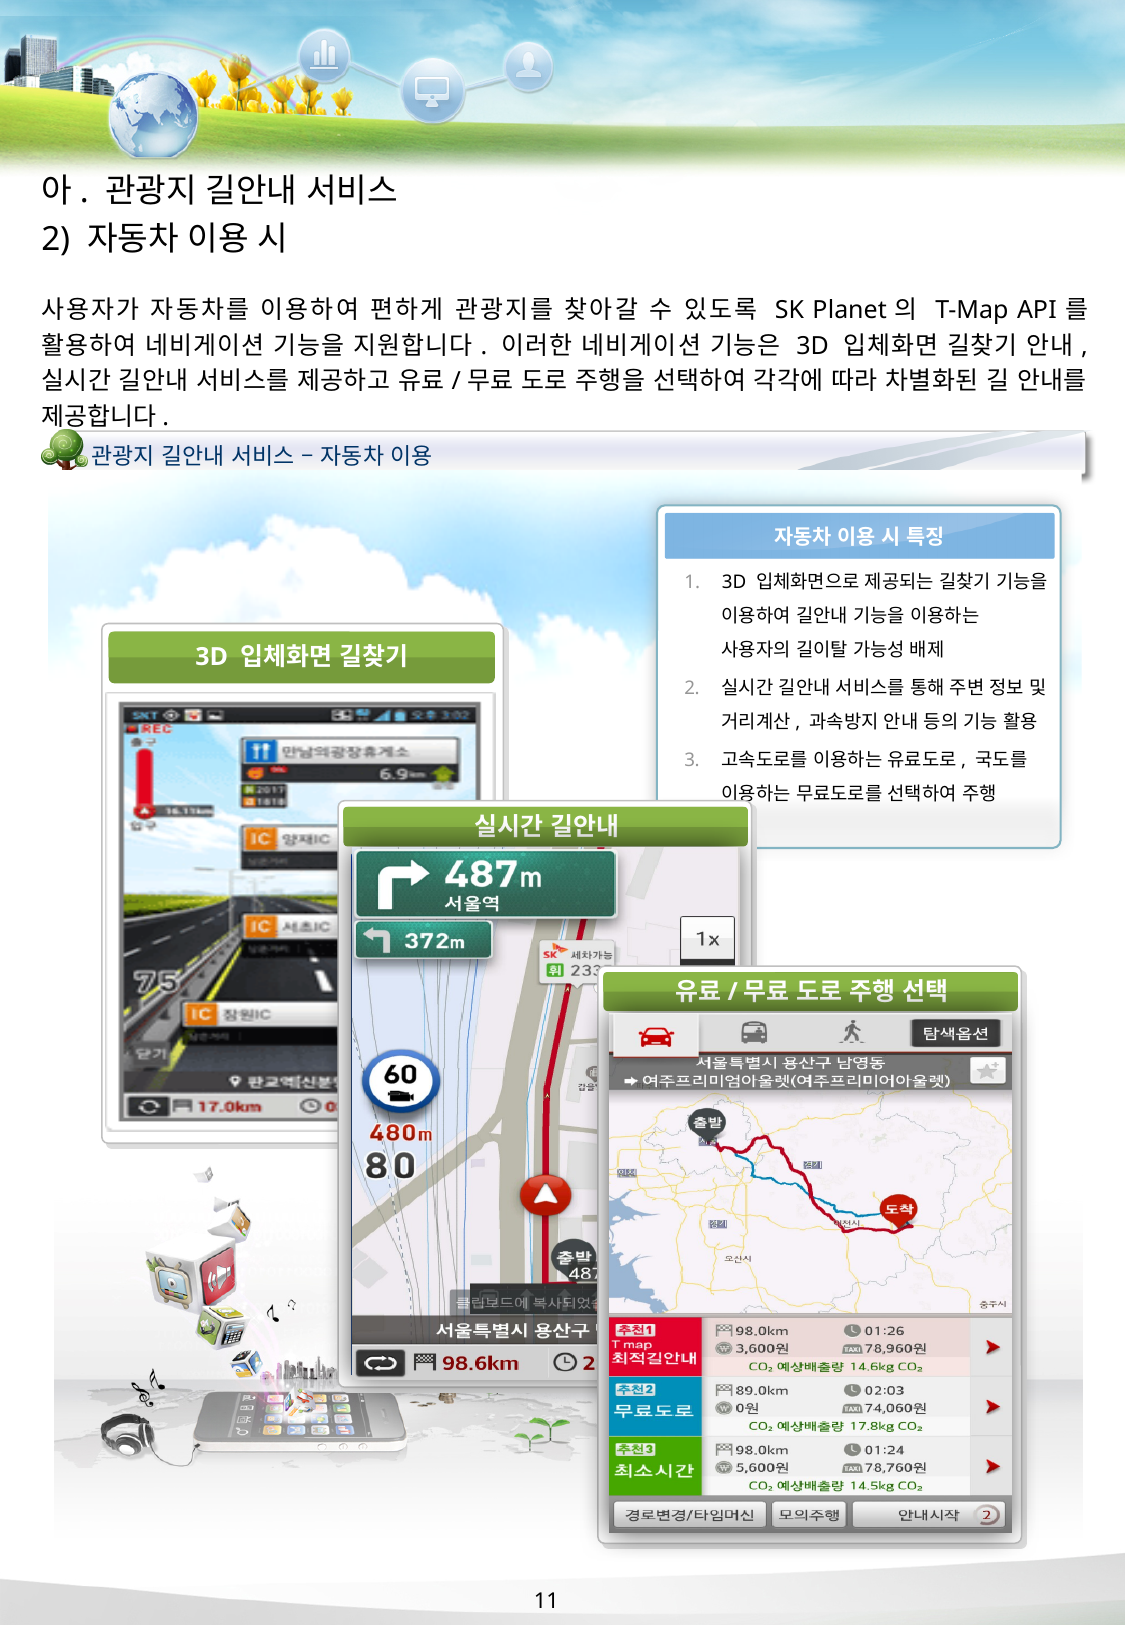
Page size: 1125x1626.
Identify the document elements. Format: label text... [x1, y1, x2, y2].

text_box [101, 623, 504, 799]
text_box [41, 428, 1097, 486]
text_box 아. 관광지 길안내 서비스 2) 자동차 이용 시 [41, 161, 1037, 258]
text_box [656, 505, 1061, 849]
picture [0, 0, 1125, 1625]
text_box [337, 800, 752, 1388]
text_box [101, 1136, 332, 1144]
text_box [597, 965, 1022, 1544]
text_box 사용자가 자동차를 이용하여 편하게 관광지를 찾아갈 수 있도록 SK Planet의 T-Map API를 활용하여 네비게이션 기능을 지원합니다. 이러한 네비게이션 기능은 3D 입체화면 길찾기 안내, 실시간 길안내 서비스를 제공하고 유료/무료 도로 주행을 선택하여 각각에 따라 차별화된 길 안내를 제공합니다. [41, 282, 1088, 427]
